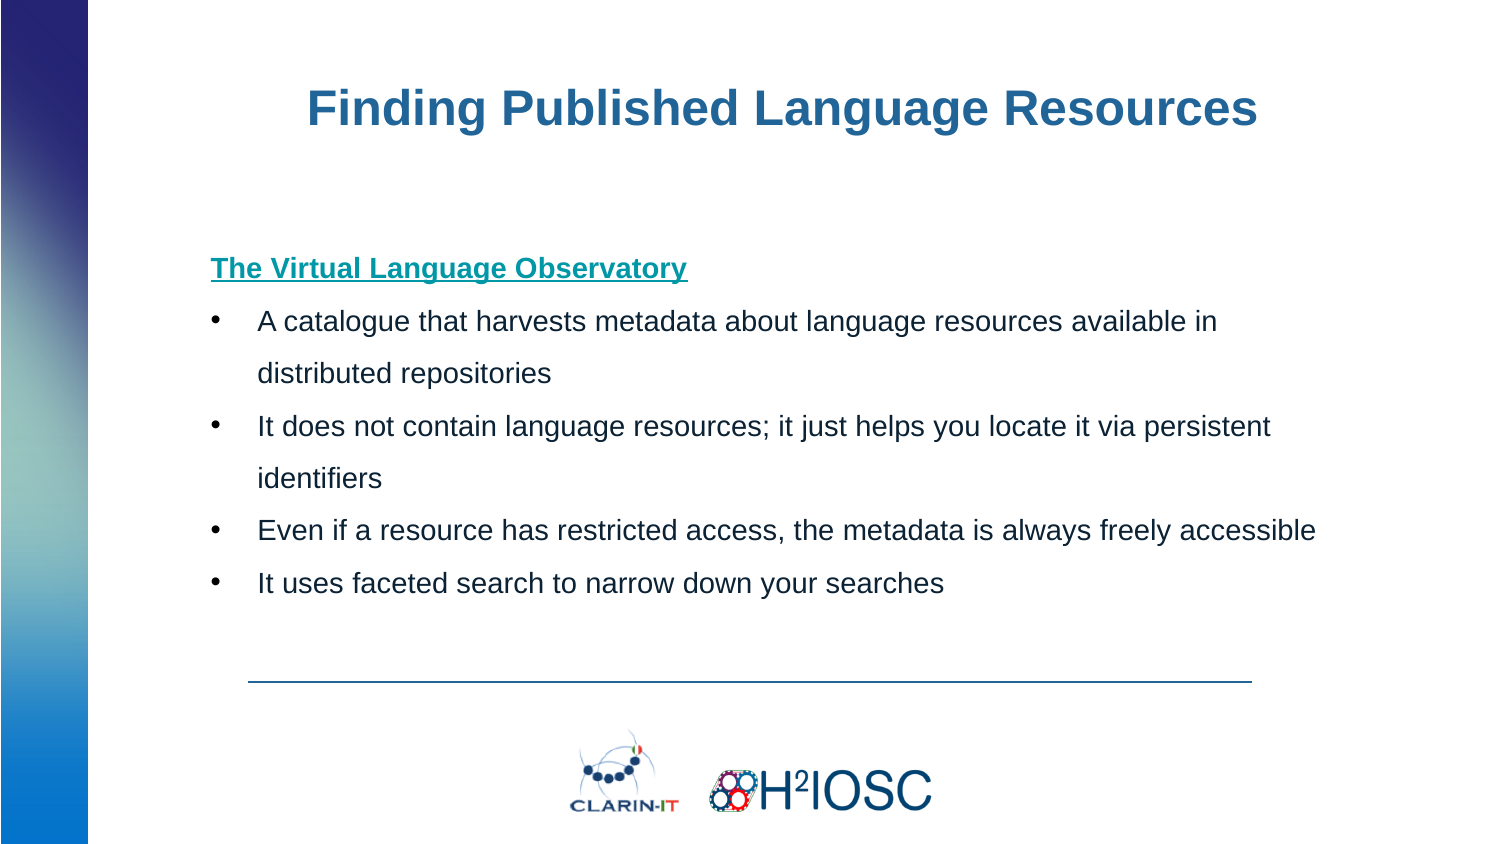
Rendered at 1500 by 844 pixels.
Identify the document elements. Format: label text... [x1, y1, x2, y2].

picture [1, 0, 89, 844]
text_box The Virtual Language Observatory A catalogue that harvests metadata about language resources available in distributed repositories It does not contain language resources; it just helps you locate it via persistent identifiers Even if a resource has restricted access, the metadata is always freely accessible It uses faceted search to narrow down your searches [195, 217, 1376, 659]
title Finding Published Language Resources [282, 51, 1284, 162]
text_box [564, 704, 936, 826]
